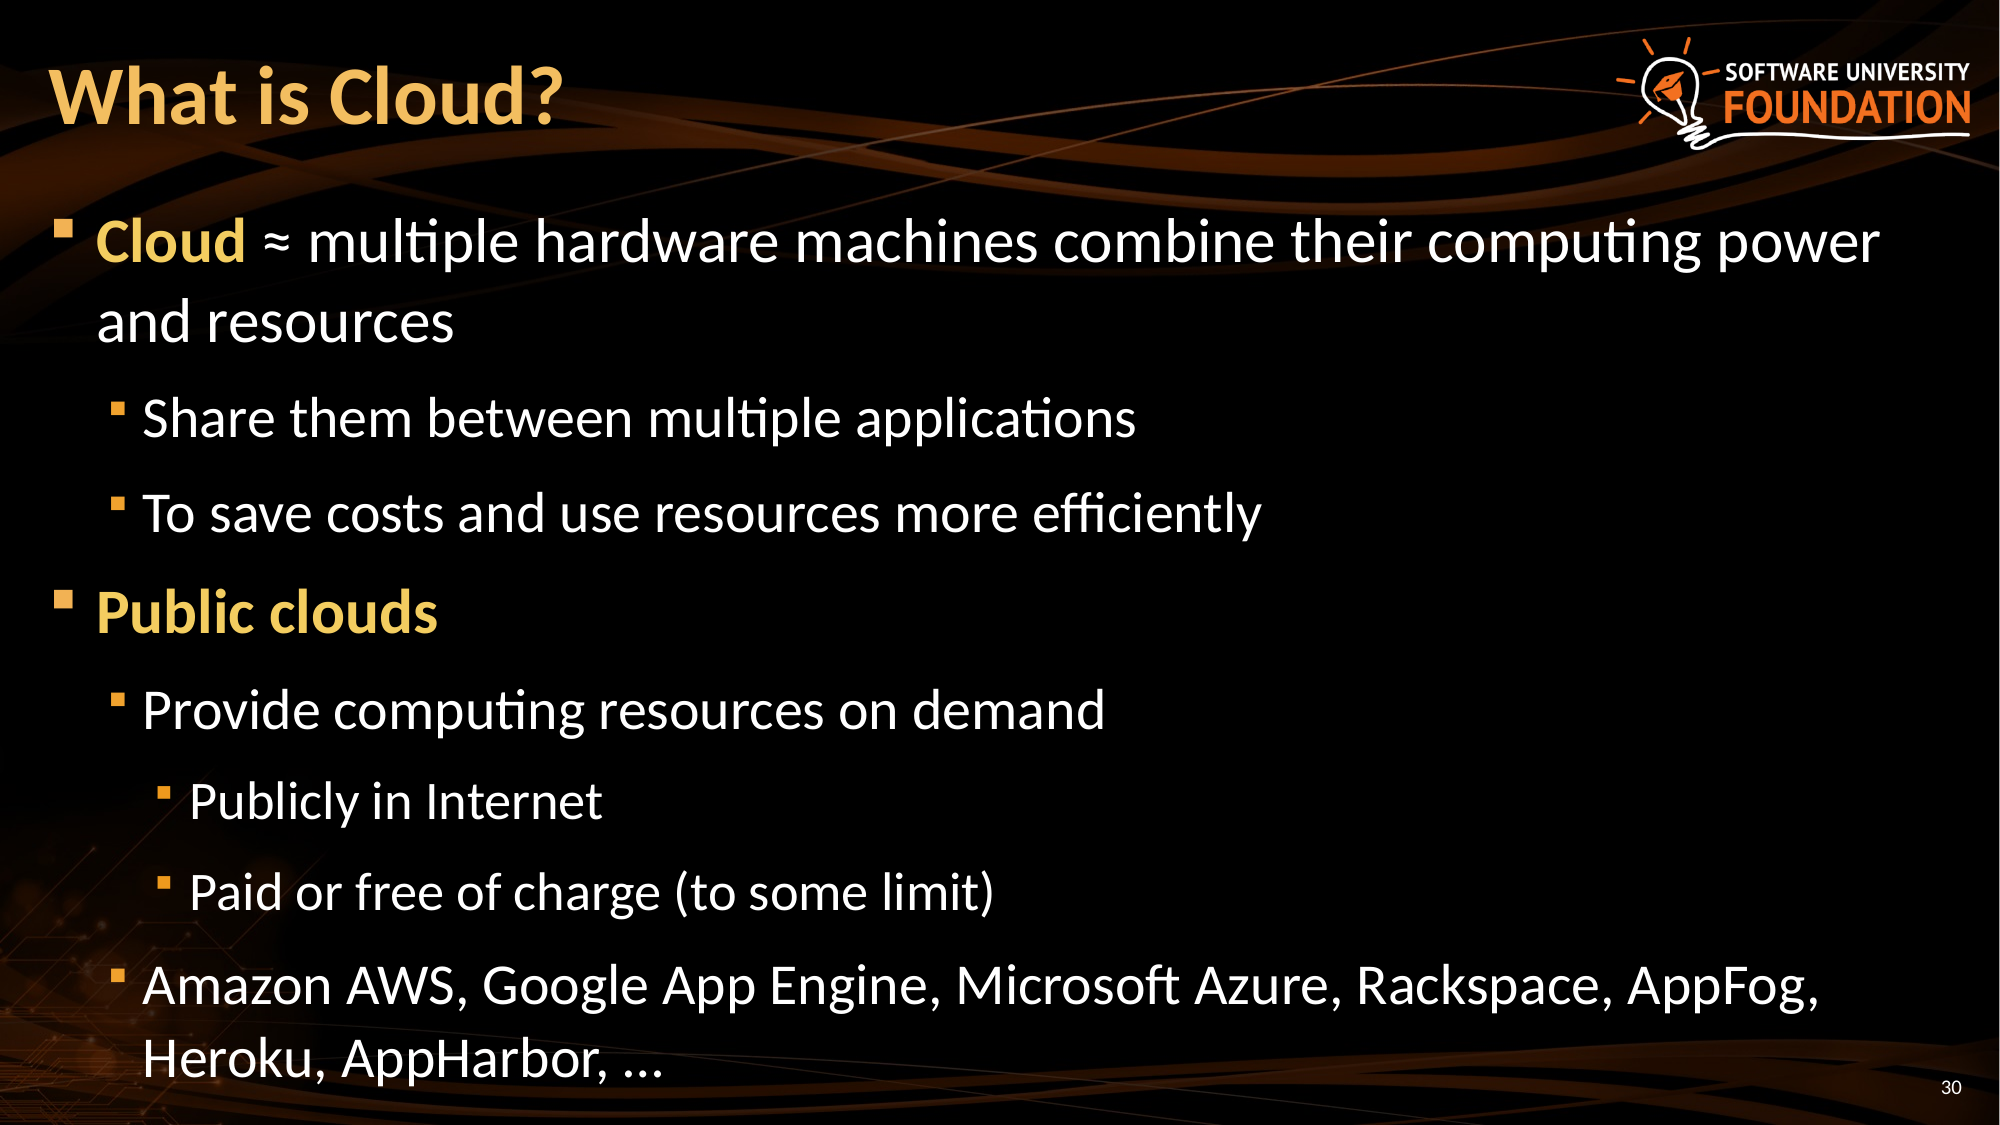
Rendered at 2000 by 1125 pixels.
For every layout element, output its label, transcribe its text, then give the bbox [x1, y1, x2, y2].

title What is Cloud? [30, 6, 1602, 189]
picture [0, 0, 2000, 1125]
list Cloud ≈ multiple hardware machines combine their computing power and resources Share them between multiple applications To save costs and use resources more efficiently Public clouds Provide computing resources on demand Publicly in Internet Paid or free of charge (to some limit) Amazon AWS, Google App Engine, Microsoft Azure, Rackspace, AppFog, Heroku, AppHarbor, … [31, 188, 1968, 1103]
